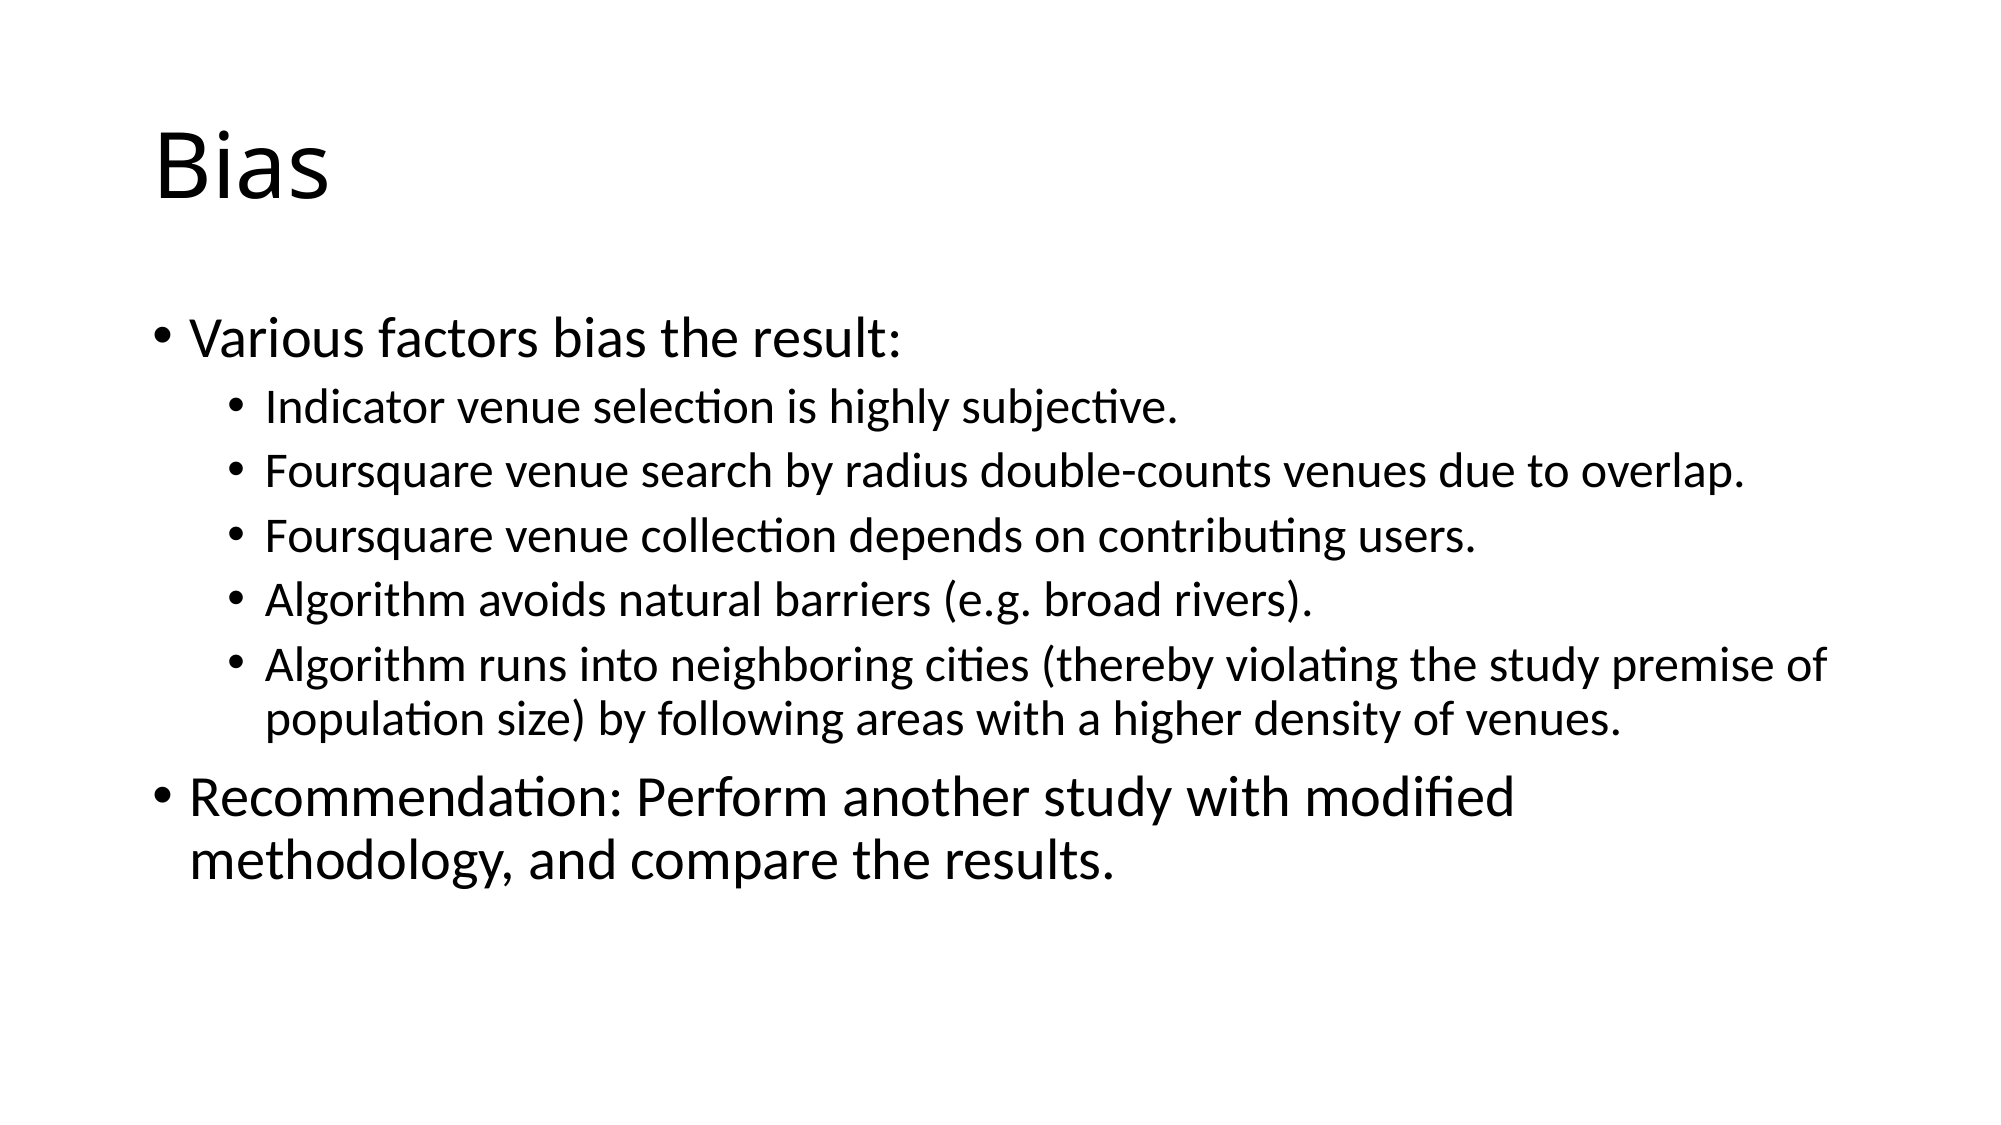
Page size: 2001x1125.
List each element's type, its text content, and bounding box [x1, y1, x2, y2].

title Bias [137, 59, 1863, 278]
list Various factors bias the result: Indicator venue selection is highly subjective. Foursquare venue search by radius double-counts venues due to overlap. Foursquare venue collection depends on contributing users. Algorithm avoids natural barriers (e.g. broad rivers). Algorithm runs into neighboring cities (thereby violating the study premise of population size) by following areas with a higher density of venues. Recommendation: Perform another study with modified methodology, and compare the results. [137, 299, 1863, 1014]
